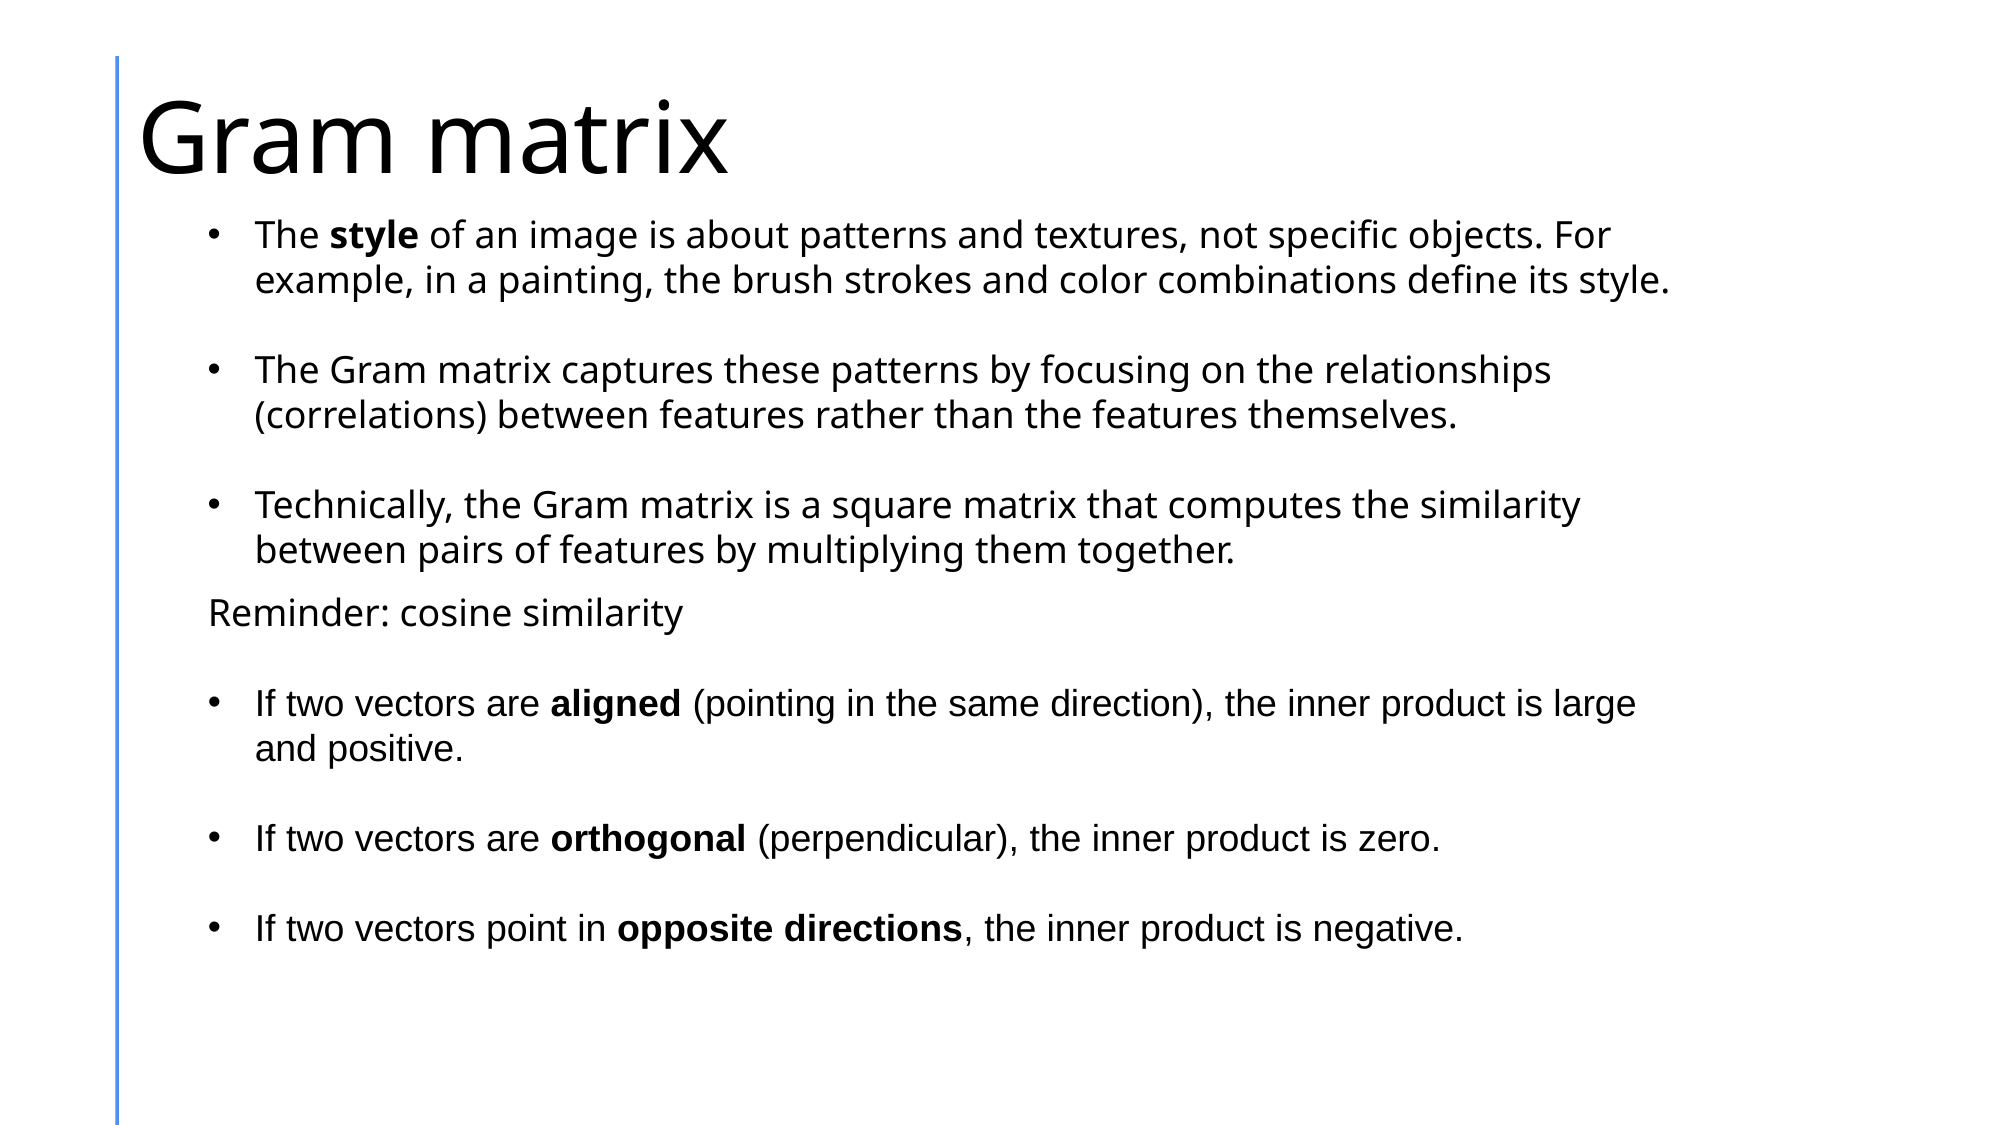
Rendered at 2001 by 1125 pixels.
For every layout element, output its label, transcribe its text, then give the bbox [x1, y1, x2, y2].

title Gram matrix [122, 32, 1034, 250]
text_box The style of an image is about patterns and textures, not specific objects. For example, in a painting, the brush strokes and color combinations define its style. The Gram matrix captures these patterns by focusing on the relationships (correlations) between features rather than the features themselves. Technically, the Gram matrix is a square matrix that computes the similarity between pairs of features by multiplying them together. [192, 203, 1690, 578]
